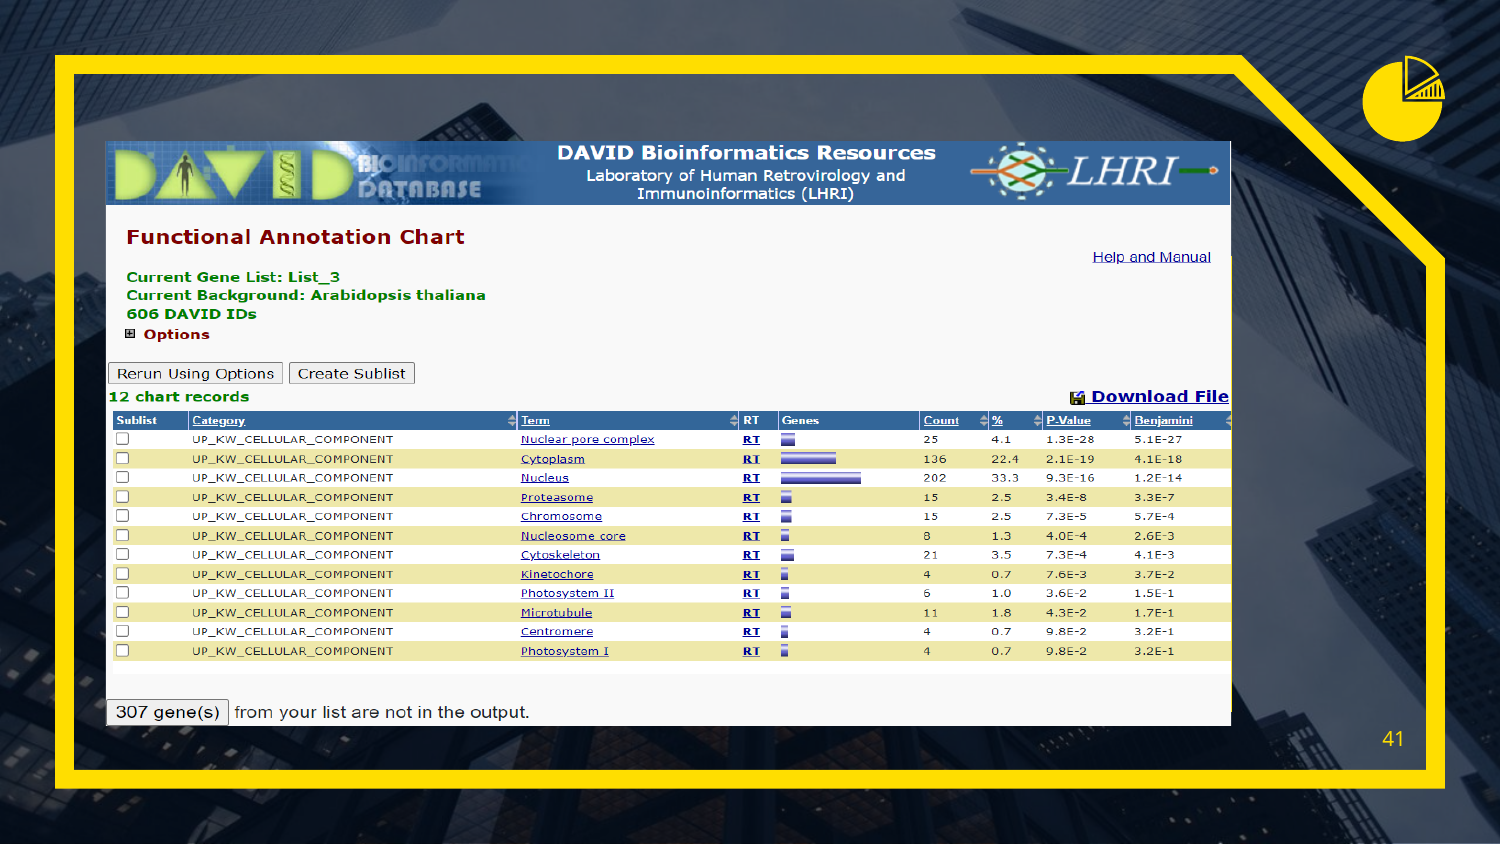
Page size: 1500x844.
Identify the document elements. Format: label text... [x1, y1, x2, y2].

slide_number 41 [1366, 711, 1406, 755]
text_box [1362, 55, 1446, 142]
picture [0, 0, 1500, 844]
